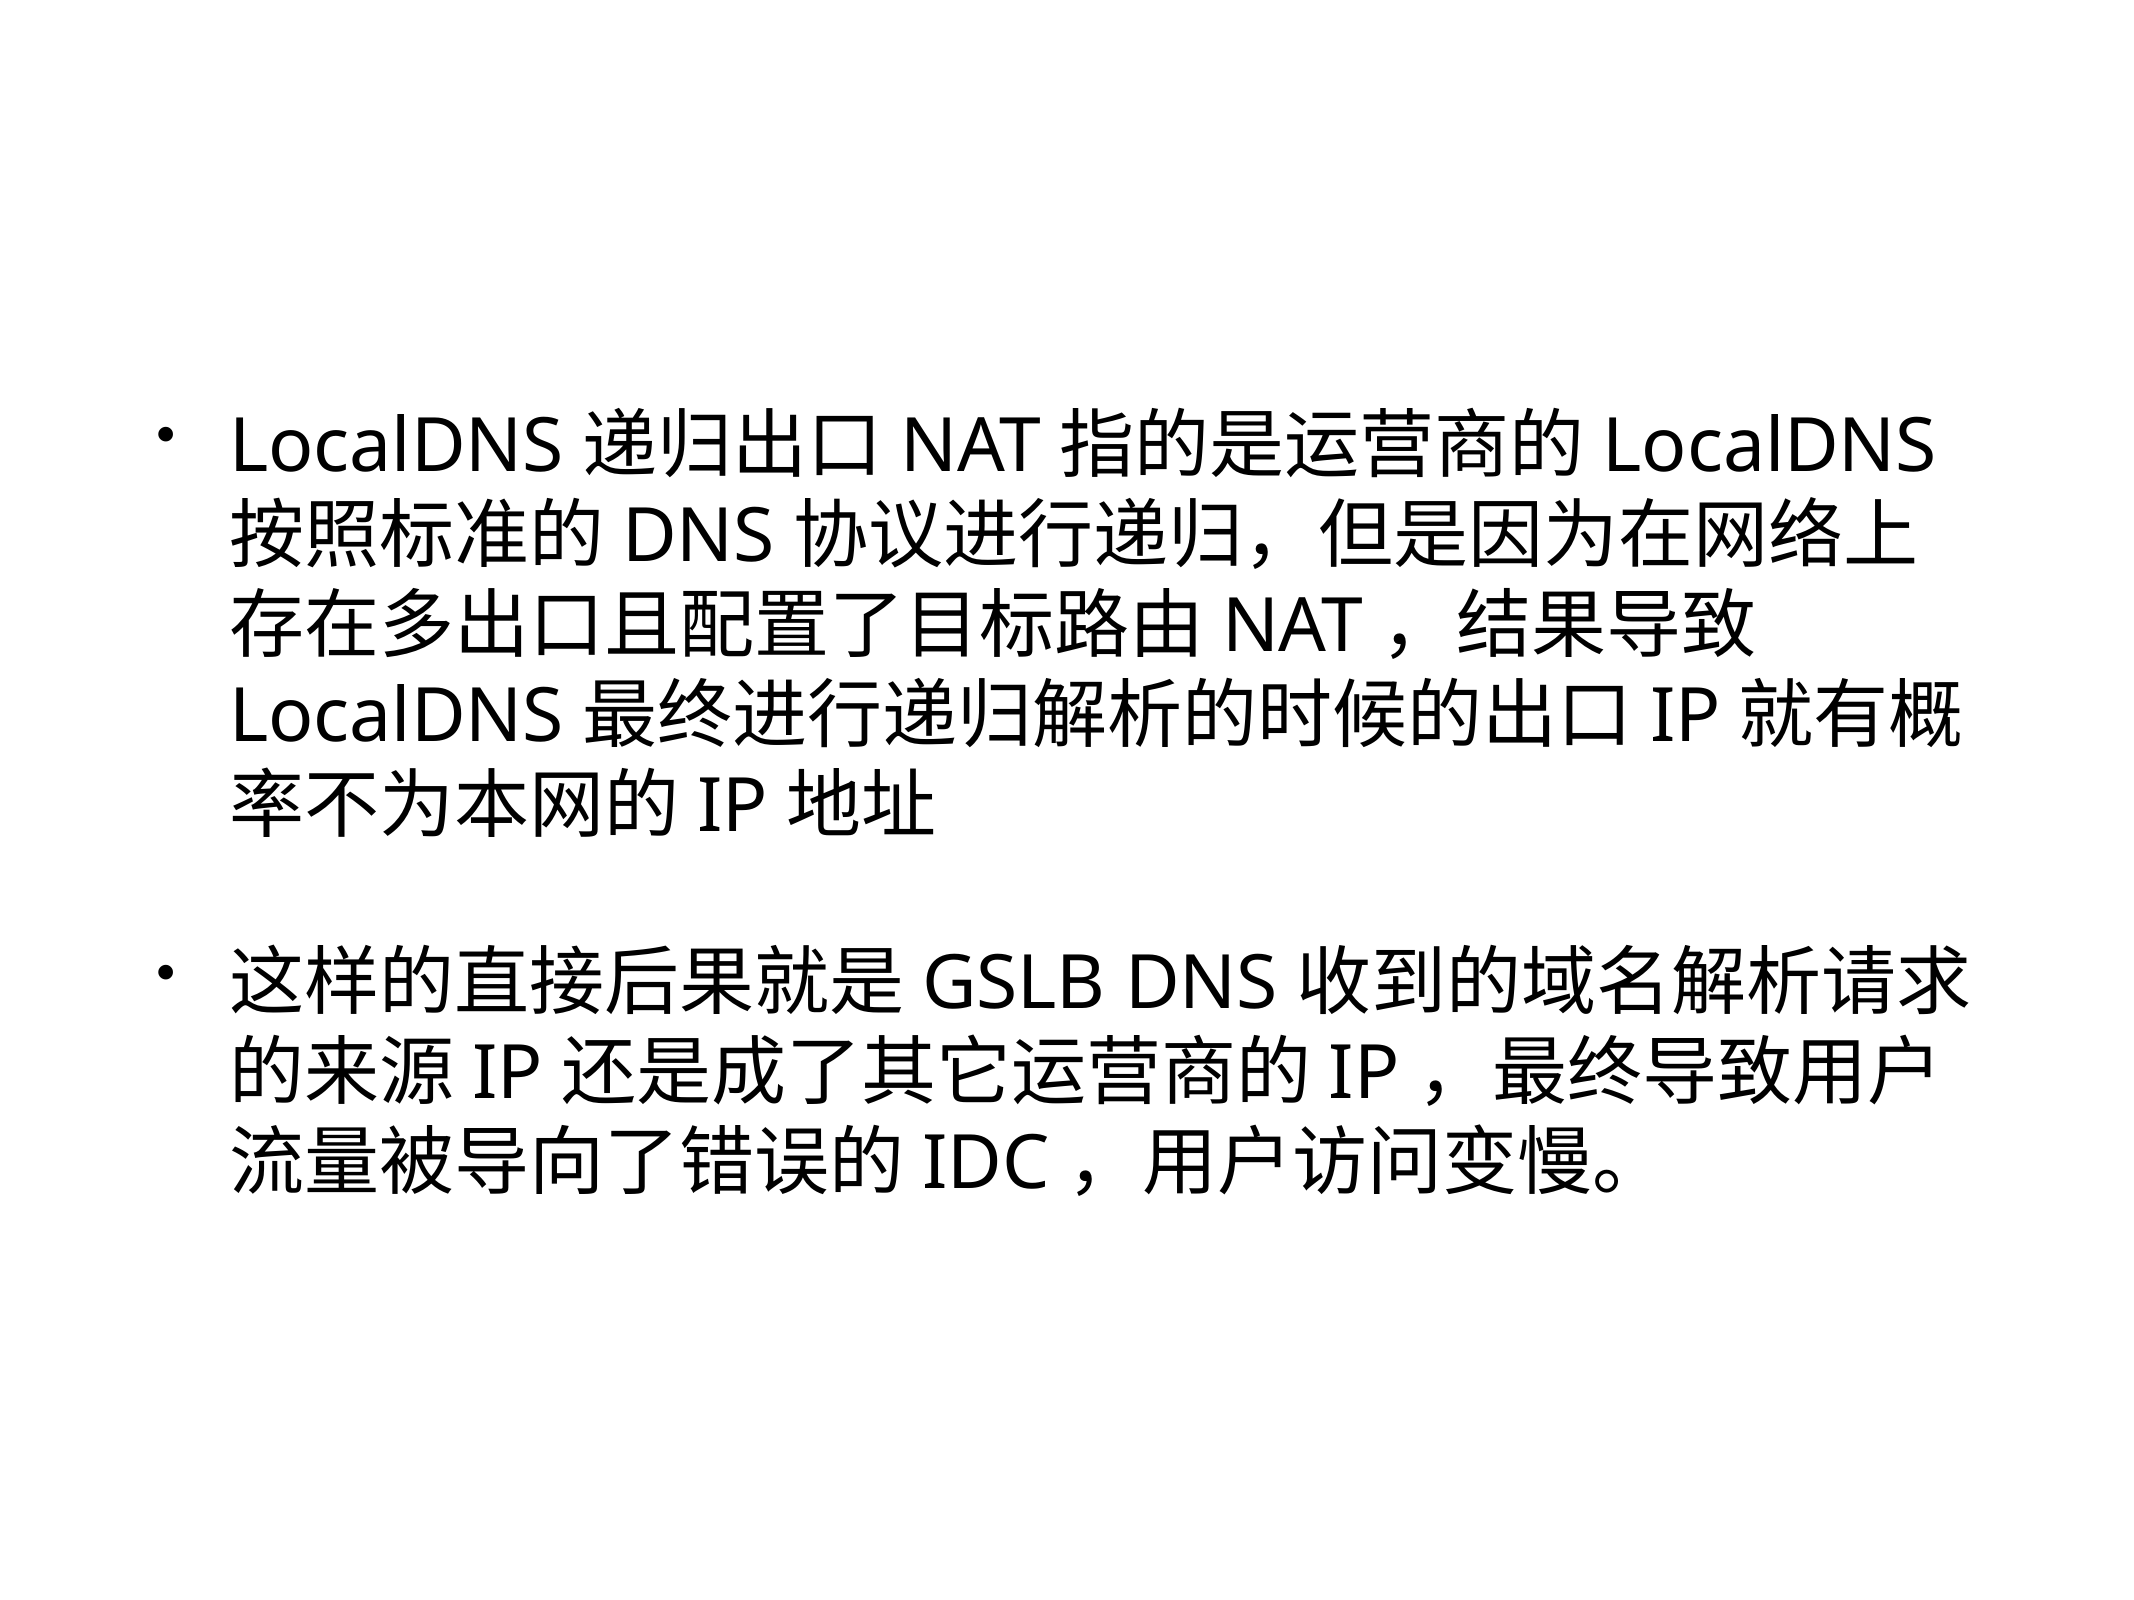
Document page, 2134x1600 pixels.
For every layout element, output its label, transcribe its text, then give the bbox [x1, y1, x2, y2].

list LocalDNS递归出口NAT指的是运营商的LocalDNS按照标准的DNS协议进行递归，但是因为在网络上存在多出口且配置了目标路由NAT，结果导致LocalDNS最终进行递归解析的时候的出口IP就有概率不为本网的IP地址 这样的直接后果就是GSLB DNS收到的域名解析请求的来源IP还是成了其它运营商的IP，最终导致用户流量被导向了错误的IDC，用户访问变慢。 [155, 207, 1978, 1393]
